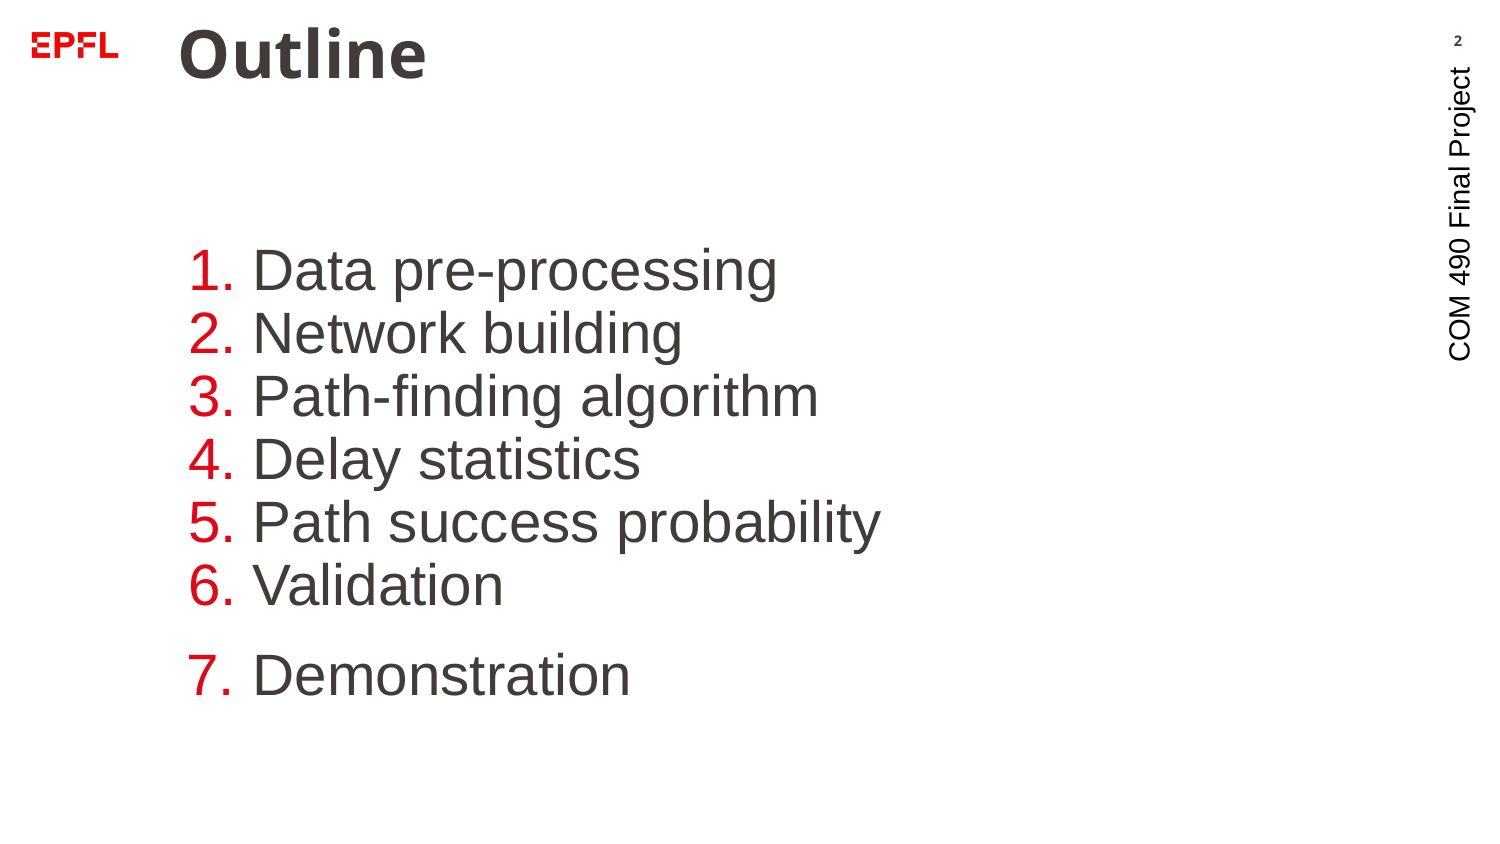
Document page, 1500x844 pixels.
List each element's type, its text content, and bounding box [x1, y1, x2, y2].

list Data pre-processing Network building Path-finding algorithm Delay statistics Path success probability Validation Demonstration [148, 135, 1416, 813]
title Outline [148, 21, 1416, 108]
picture [21, 21, 129, 69]
slide_number ‹#› [1415, 32, 1500, 59]
